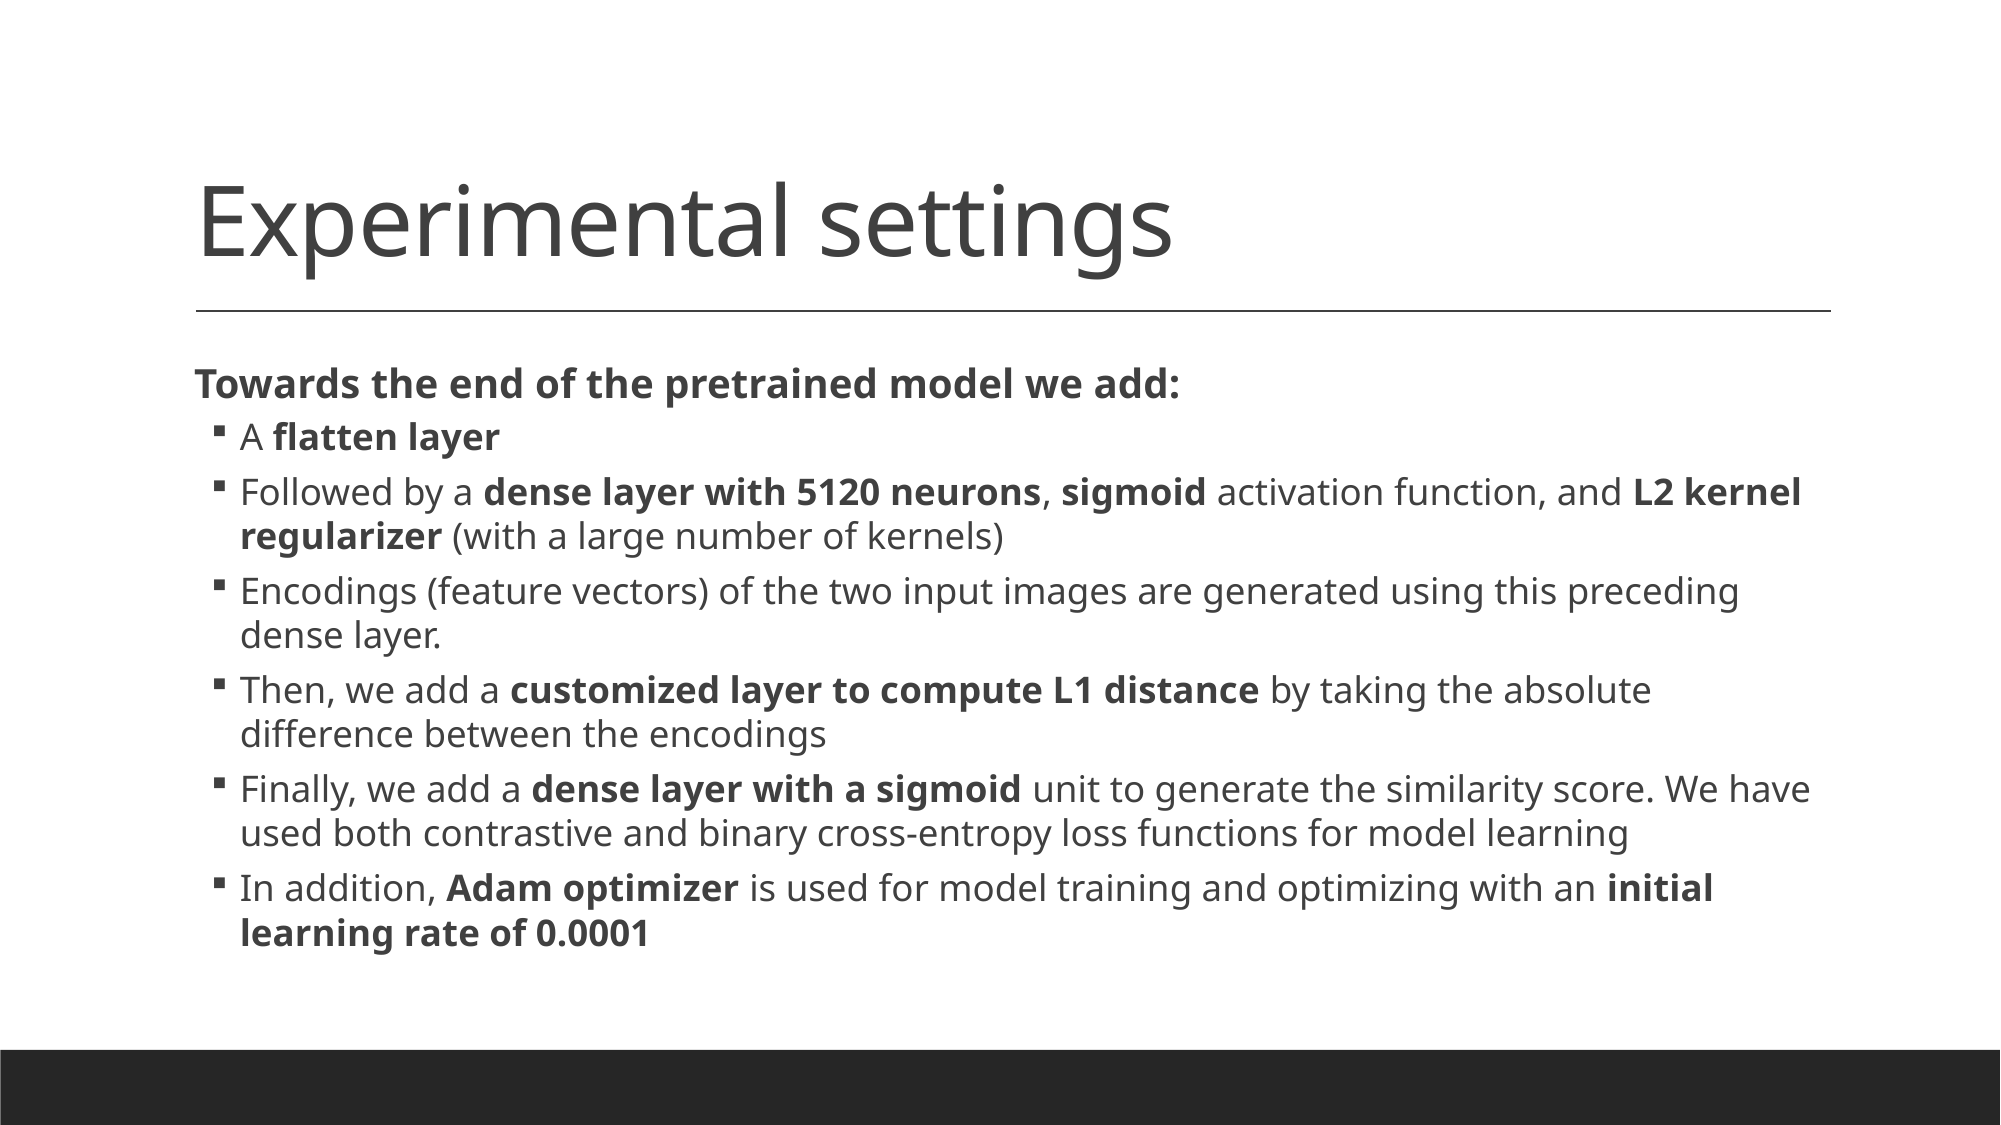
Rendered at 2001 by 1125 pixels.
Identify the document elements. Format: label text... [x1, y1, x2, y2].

title Experimental settings [180, 47, 1830, 285]
list Towards the end of the pretrained model we add: A flatten layer Followed by a dense layer with 5120 neurons, sigmoid activation function, and L2 kernel regularizer (with a large number of kernels) Encodings (feature vectors) of the two input images are generated using this preceding dense layer. Then, we add a customized layer to compute L1 distance by taking the absolute difference between the encodings Finally, we add a dense layer with a sigmoid unit to generate the similarity score. We have used both contrastive and binary cross-entropy loss functions for model learning In addition, Adam optimizer is used for model training and optimizing with an initial learning rate of 0.0001 [180, 345, 1830, 963]
